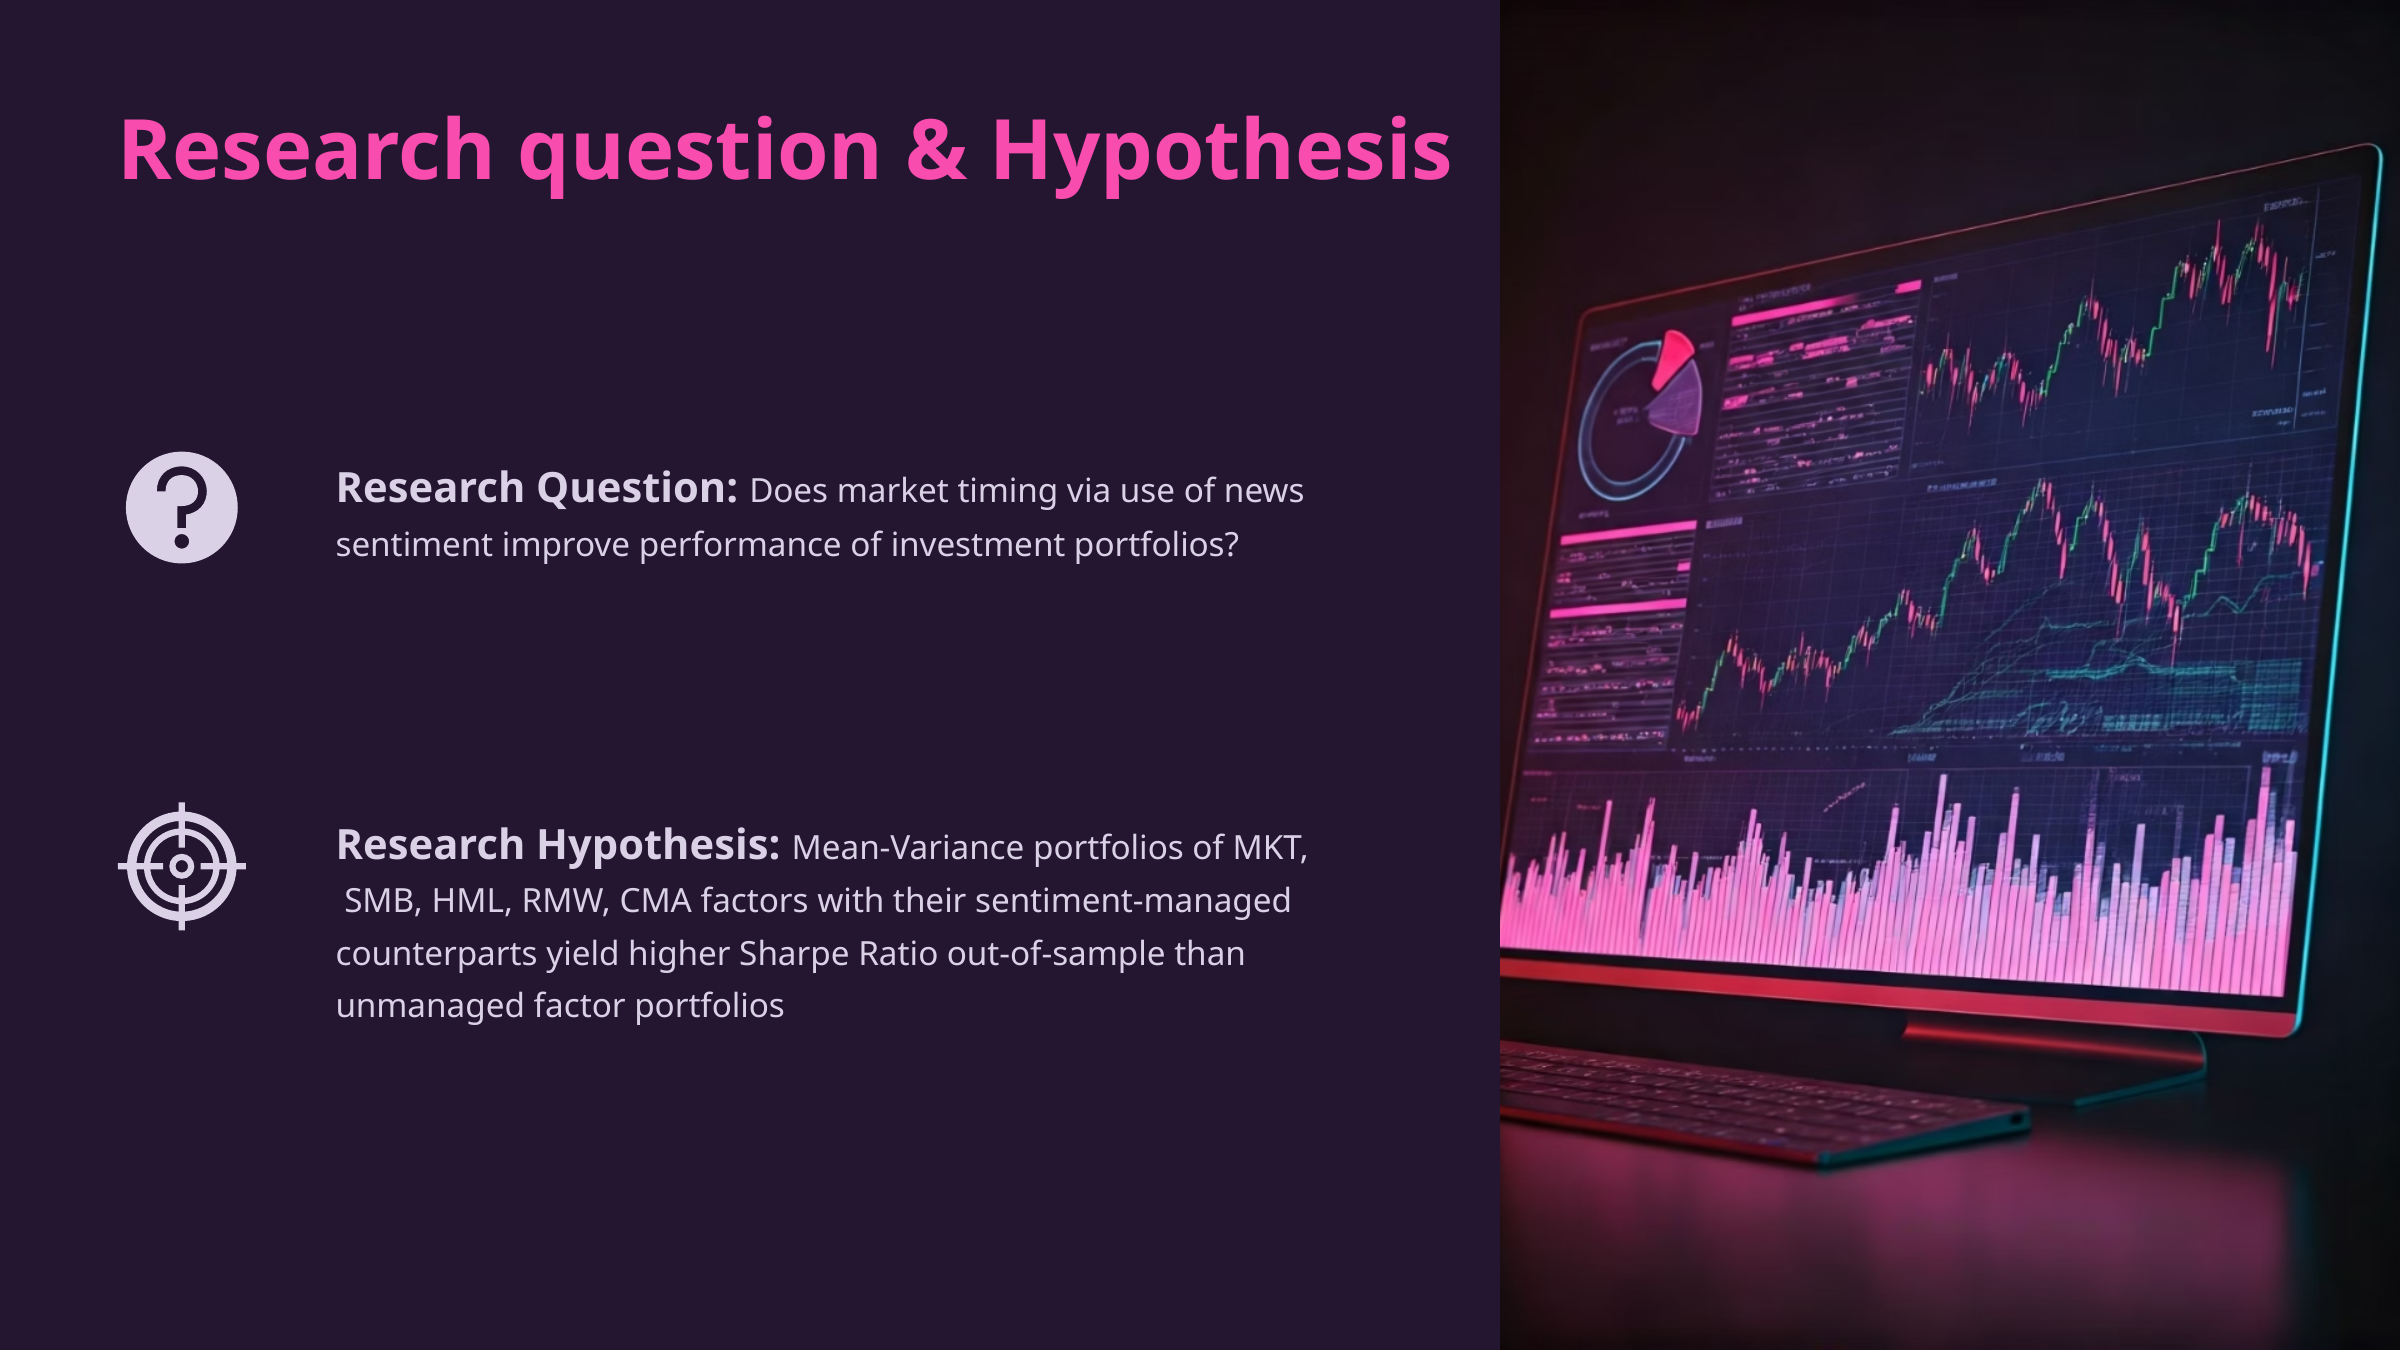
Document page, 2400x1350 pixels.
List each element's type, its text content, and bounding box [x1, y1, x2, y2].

text_box Research Hypothesis: Mean-Variance portfolios of MKT, SMB, HML, RMW, CMA factors with their sentiment-managed counterparts yield higher Sharpe Ratio out-of-sample than unmanaged factor portfolios [335, 815, 1383, 1033]
text_box Research Question: Does market timing via use of news sentiment improve performance of investment portfolios? [335, 458, 1383, 637]
picture [1499, 0, 2400, 1350]
text_box [125, 451, 238, 564]
text_box Research question & Hypothesis [117, 92, 1453, 198]
text_box [117, 802, 246, 931]
